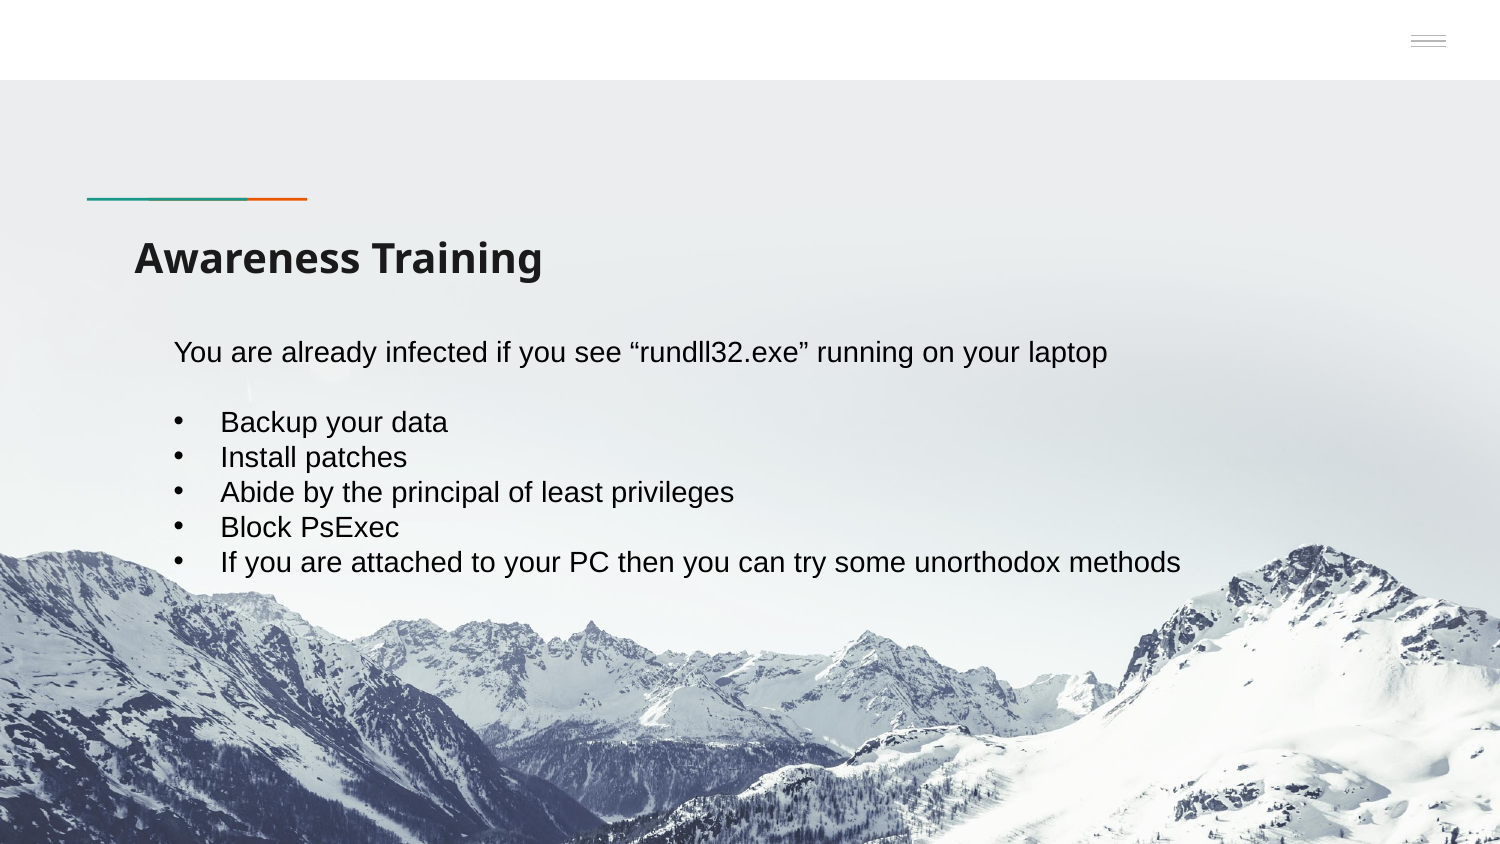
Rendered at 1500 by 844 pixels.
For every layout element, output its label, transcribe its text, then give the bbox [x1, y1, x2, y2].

title Awareness Training [119, 216, 1381, 306]
text_box You are already infected if you see “rundll32.exe” running on your laptop Backup your data Install patches Abide by the principal of least privileges Block PsExec If you are attached to your PC then you can try some unorthodox methods [158, 325, 1228, 621]
picture [0, 80, 1500, 844]
